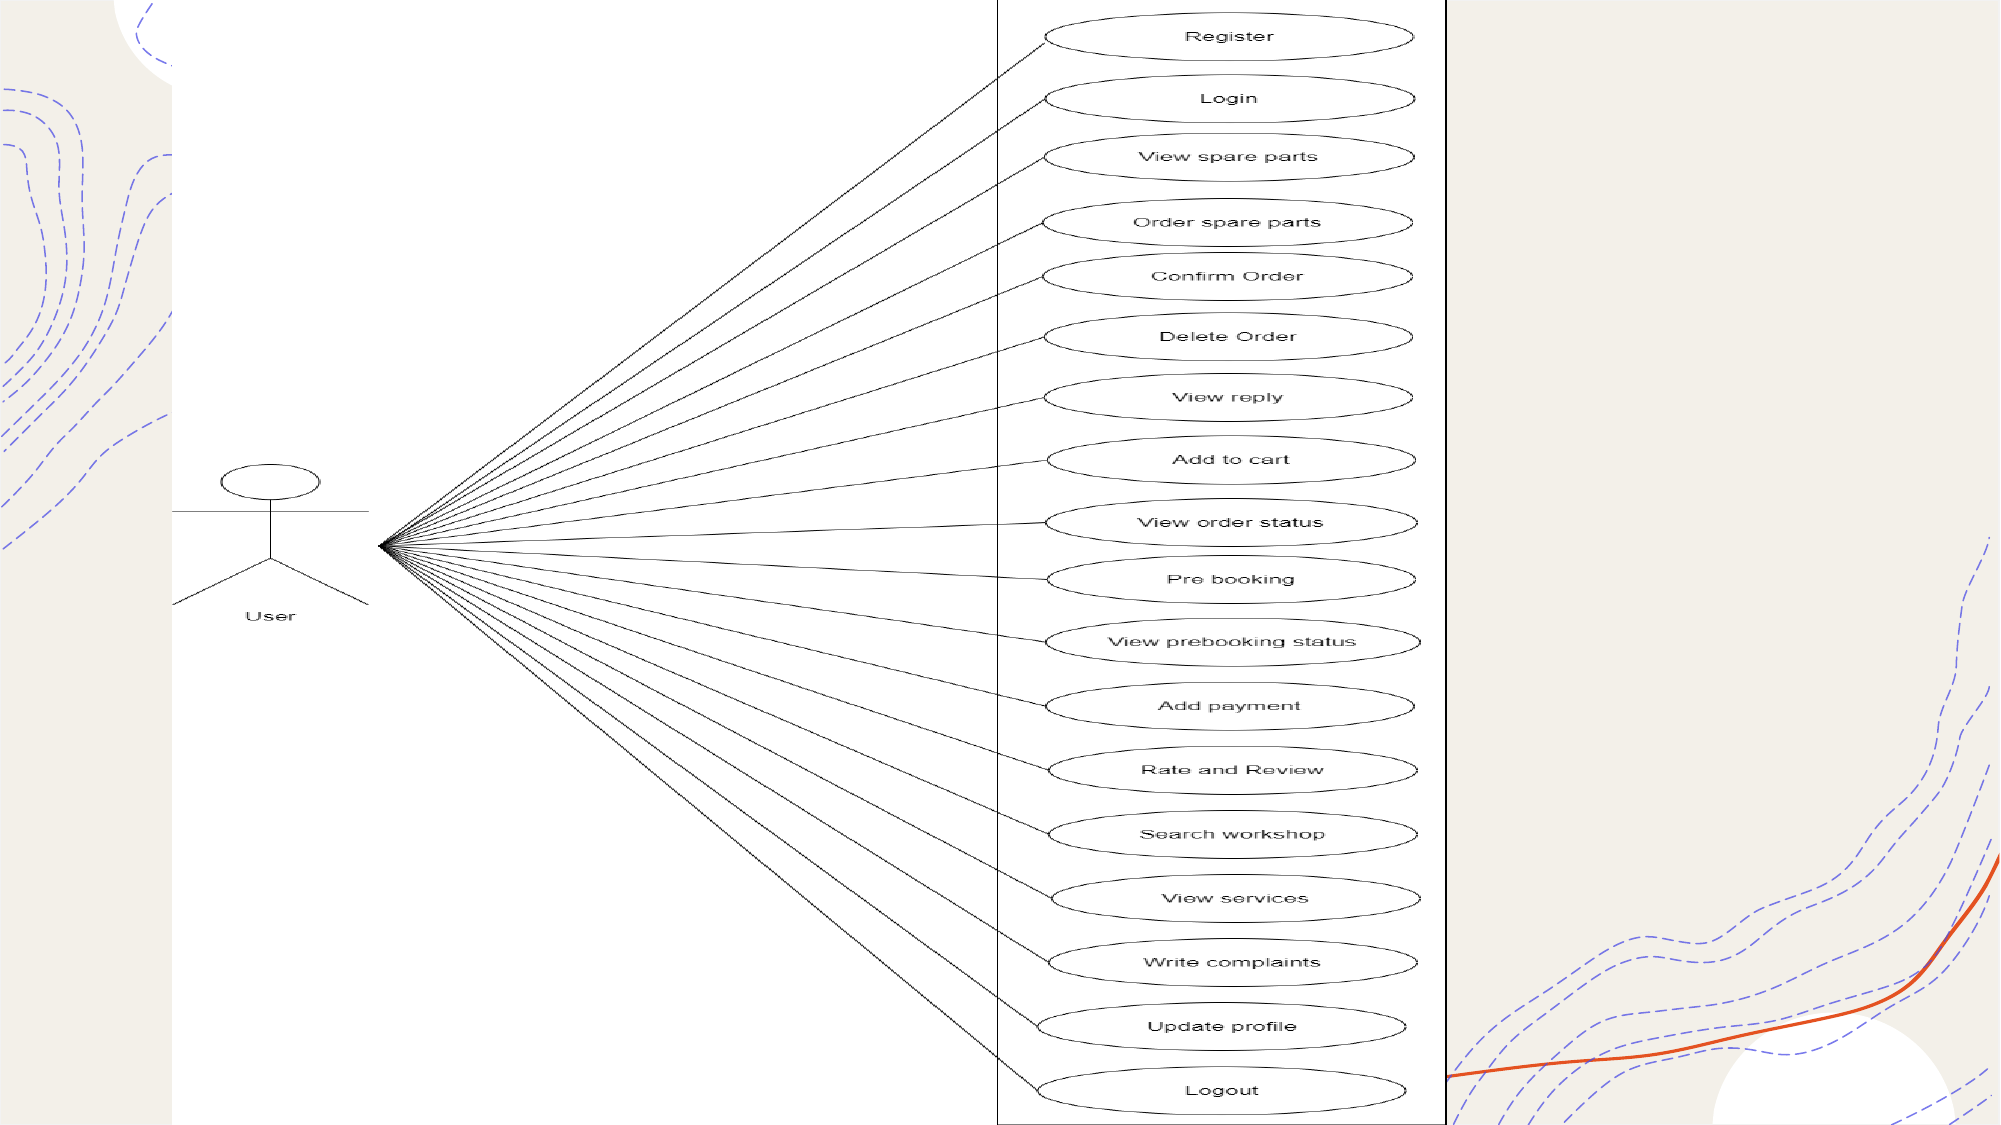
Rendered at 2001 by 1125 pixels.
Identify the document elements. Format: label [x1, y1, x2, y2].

picture [172, 0, 1447, 1125]
